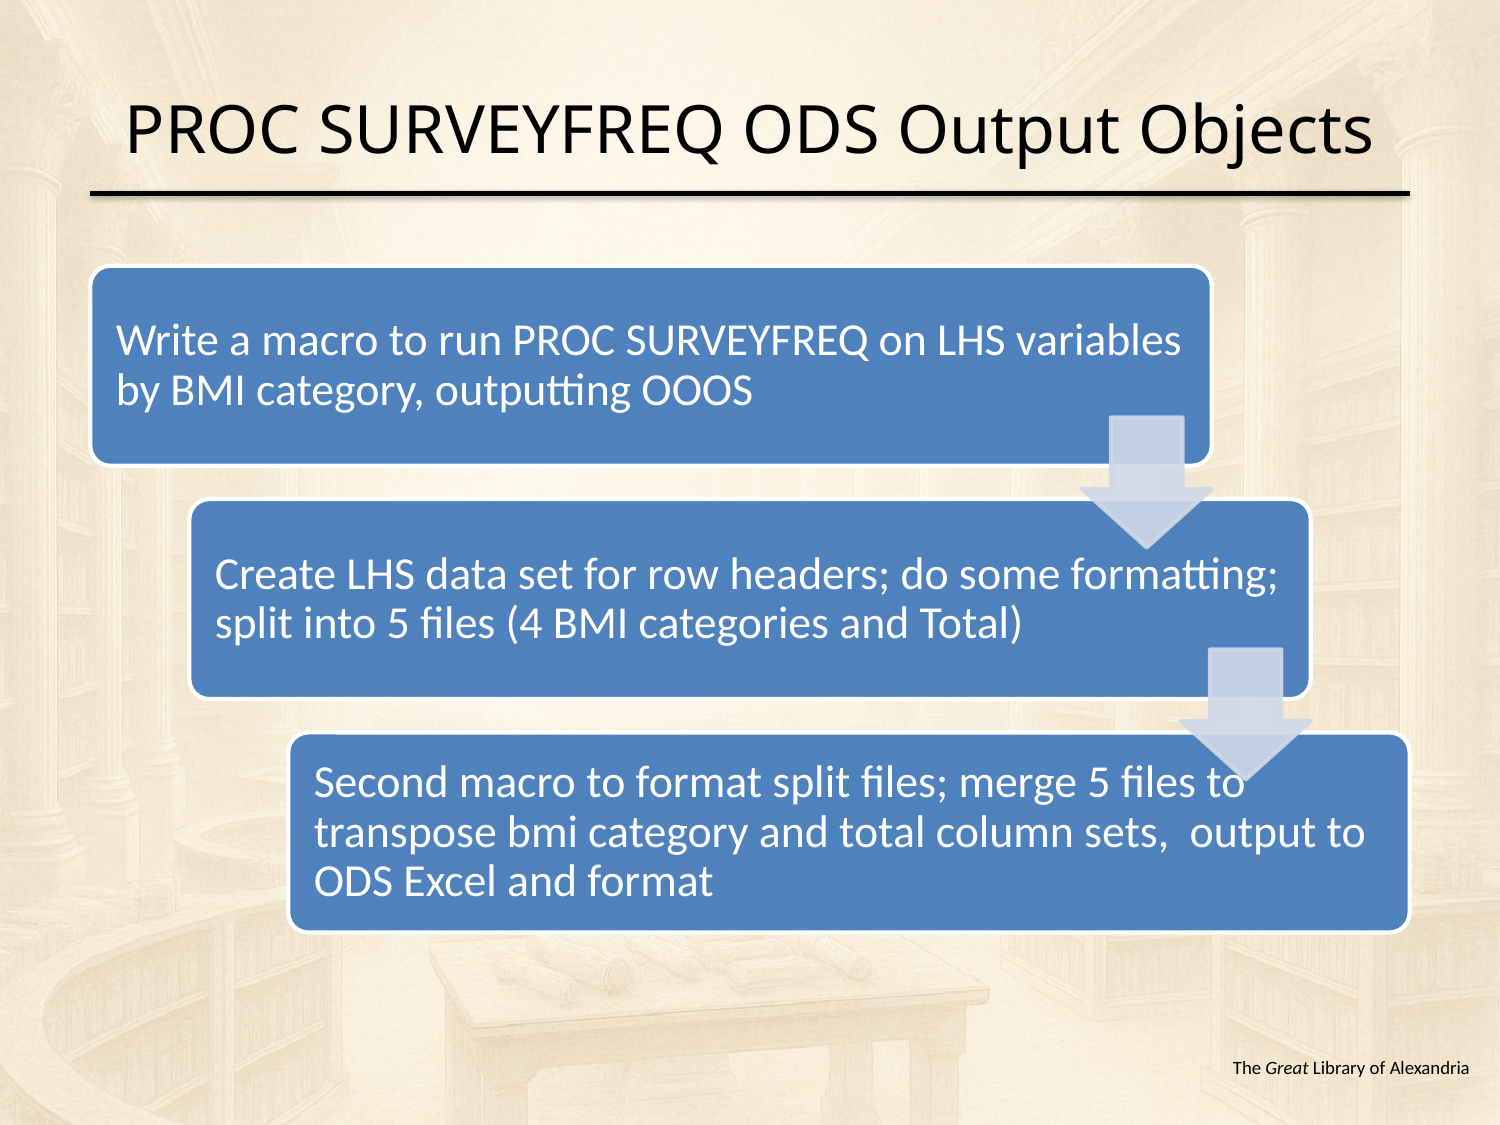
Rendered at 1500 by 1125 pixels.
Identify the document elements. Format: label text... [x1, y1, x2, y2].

picture [0, 0, 1500, 1125]
text_box The Great Library of Alexandria [1218, 1048, 1500, 1086]
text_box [90, 265, 1410, 933]
title PROC SURVEYFREQ ODS Output Objects [75, 45, 1425, 208]
